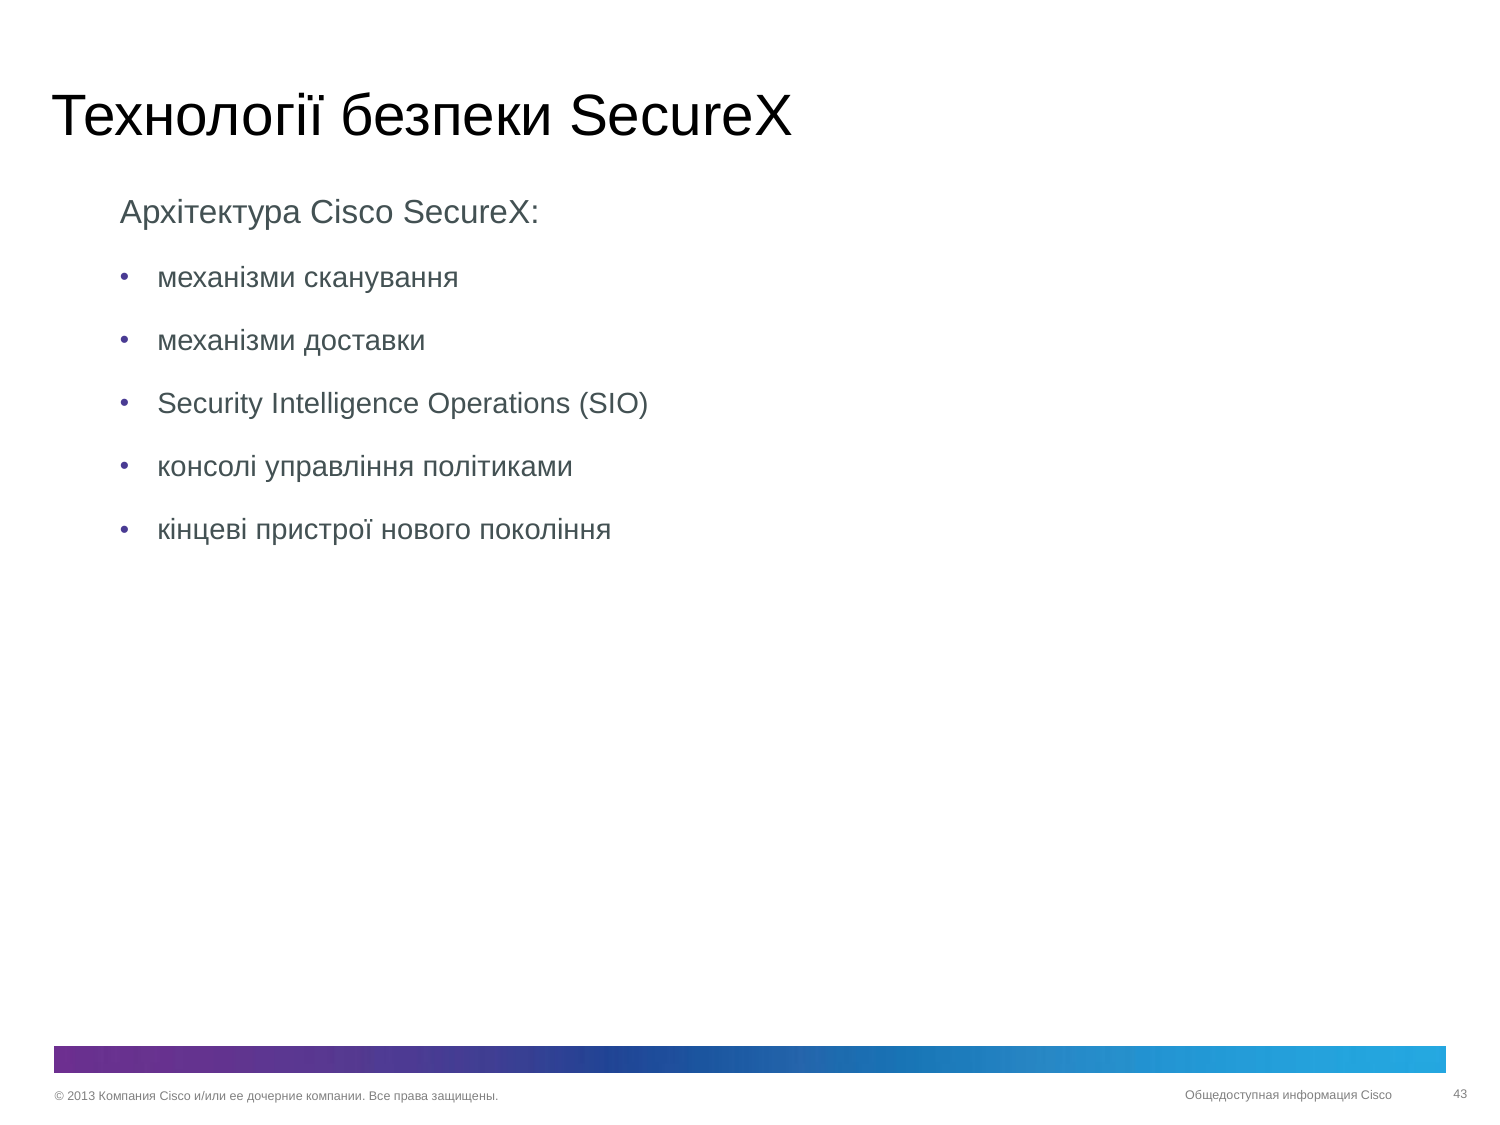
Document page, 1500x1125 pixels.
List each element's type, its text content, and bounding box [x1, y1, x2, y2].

picture [54, 1046, 1446, 1073]
title Технології безпеки SecureX [37, 17, 1489, 155]
text_box Архітектура Cisco SecureX: механізми сканування механізми доставки Security Intelligence Operations (SIO) консолі управління політиками кінцеві пристрої нового покоління [104, 185, 1404, 1005]
